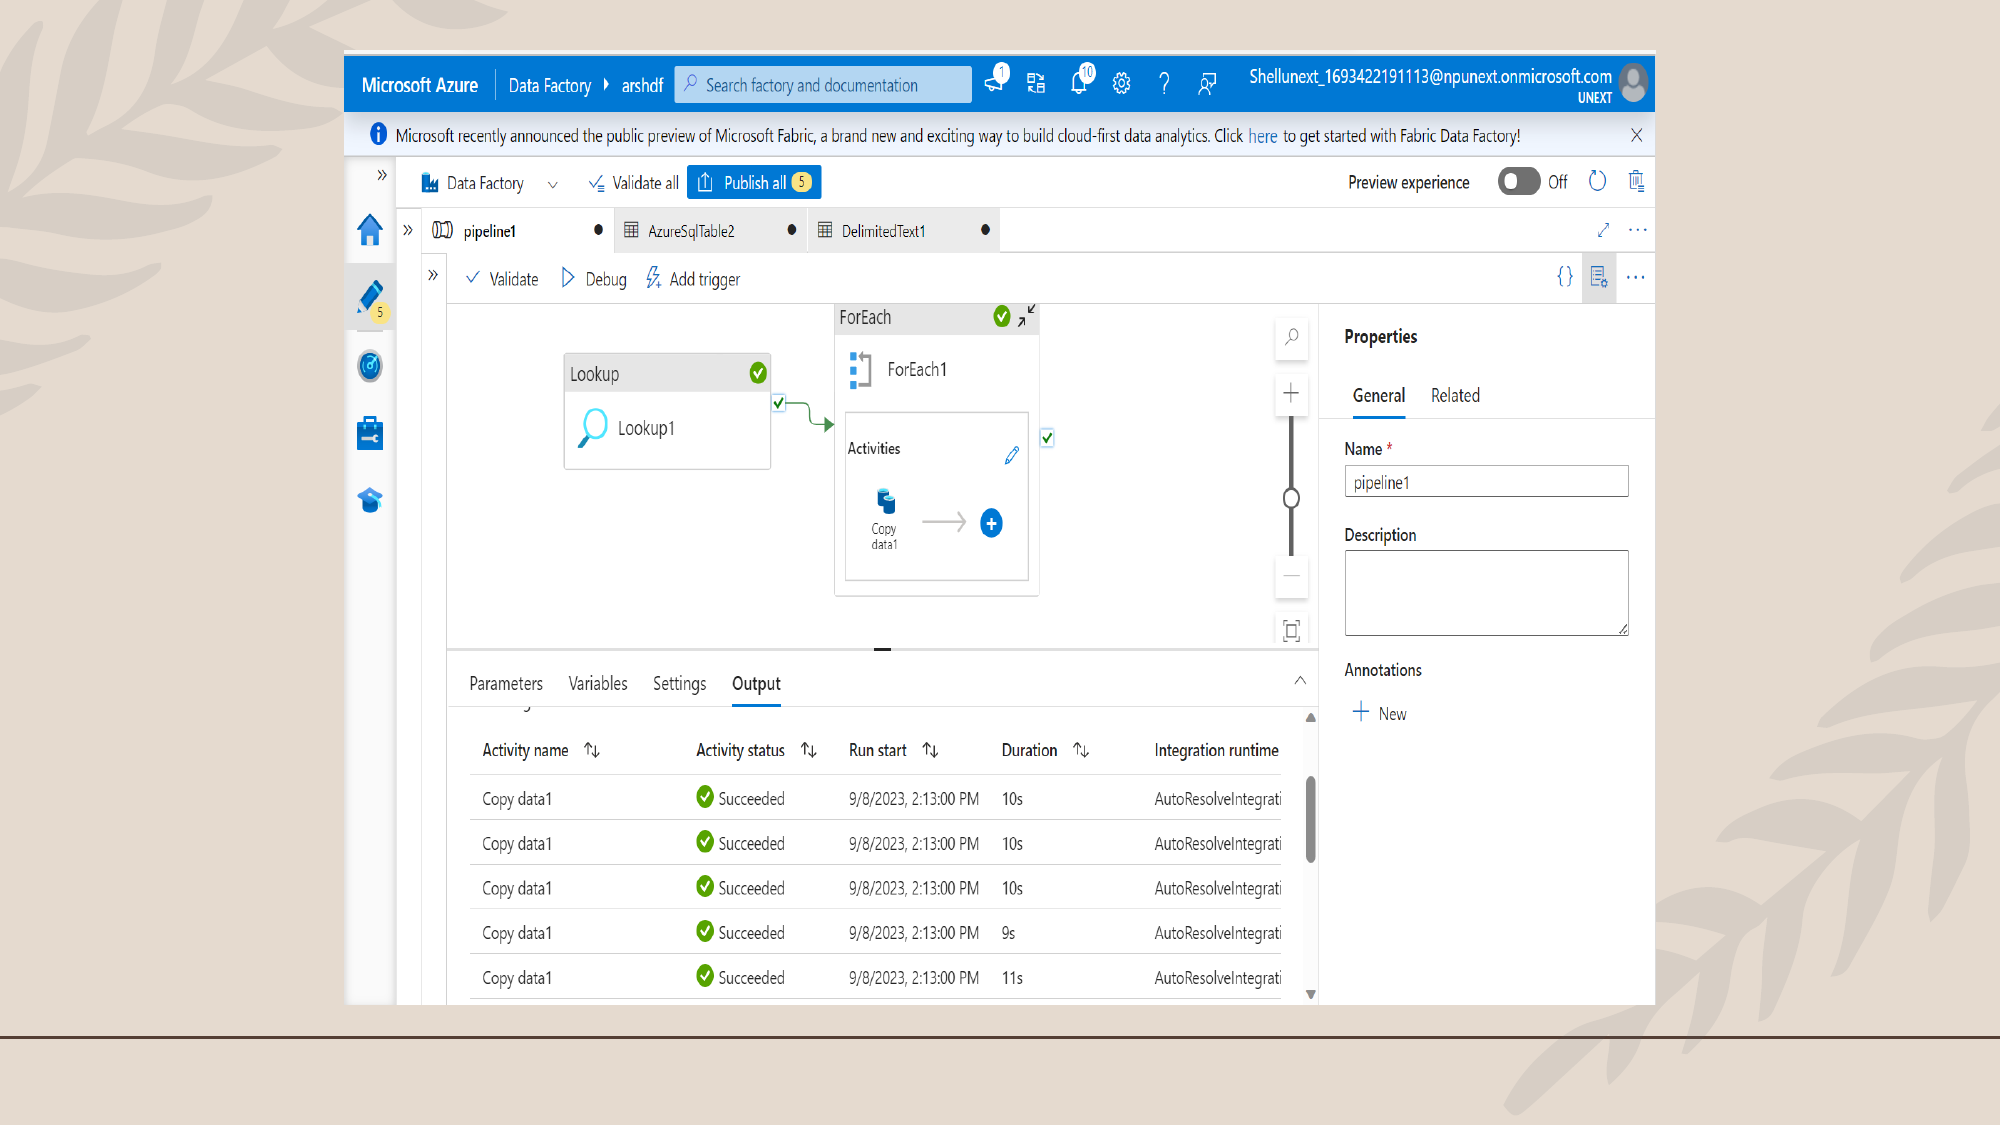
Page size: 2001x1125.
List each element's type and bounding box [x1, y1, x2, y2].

picture [344, 50, 1656, 1005]
